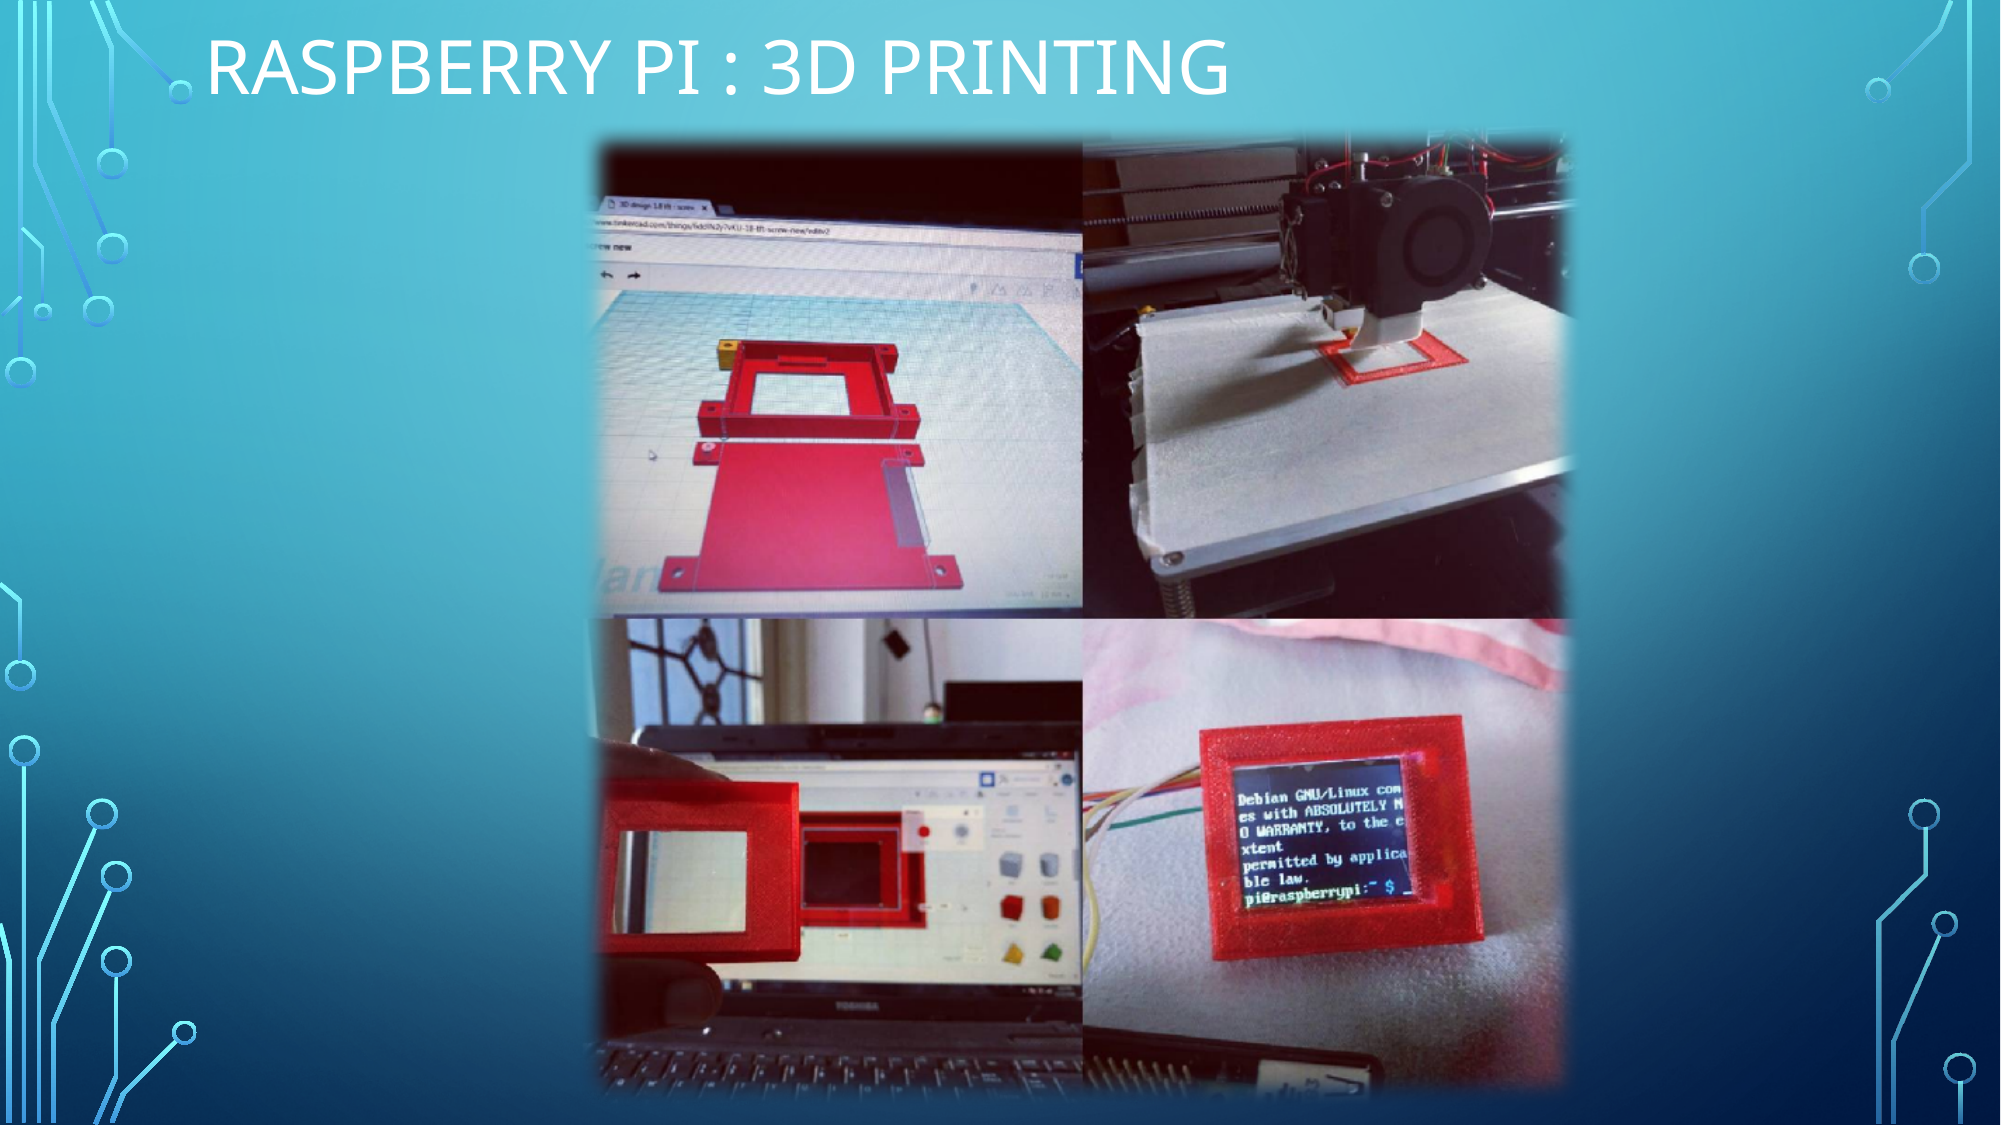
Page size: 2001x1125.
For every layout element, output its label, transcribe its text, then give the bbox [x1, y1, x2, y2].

title Raspberry pi : 3d printing [189, 0, 1815, 192]
picture [580, 123, 1583, 1108]
